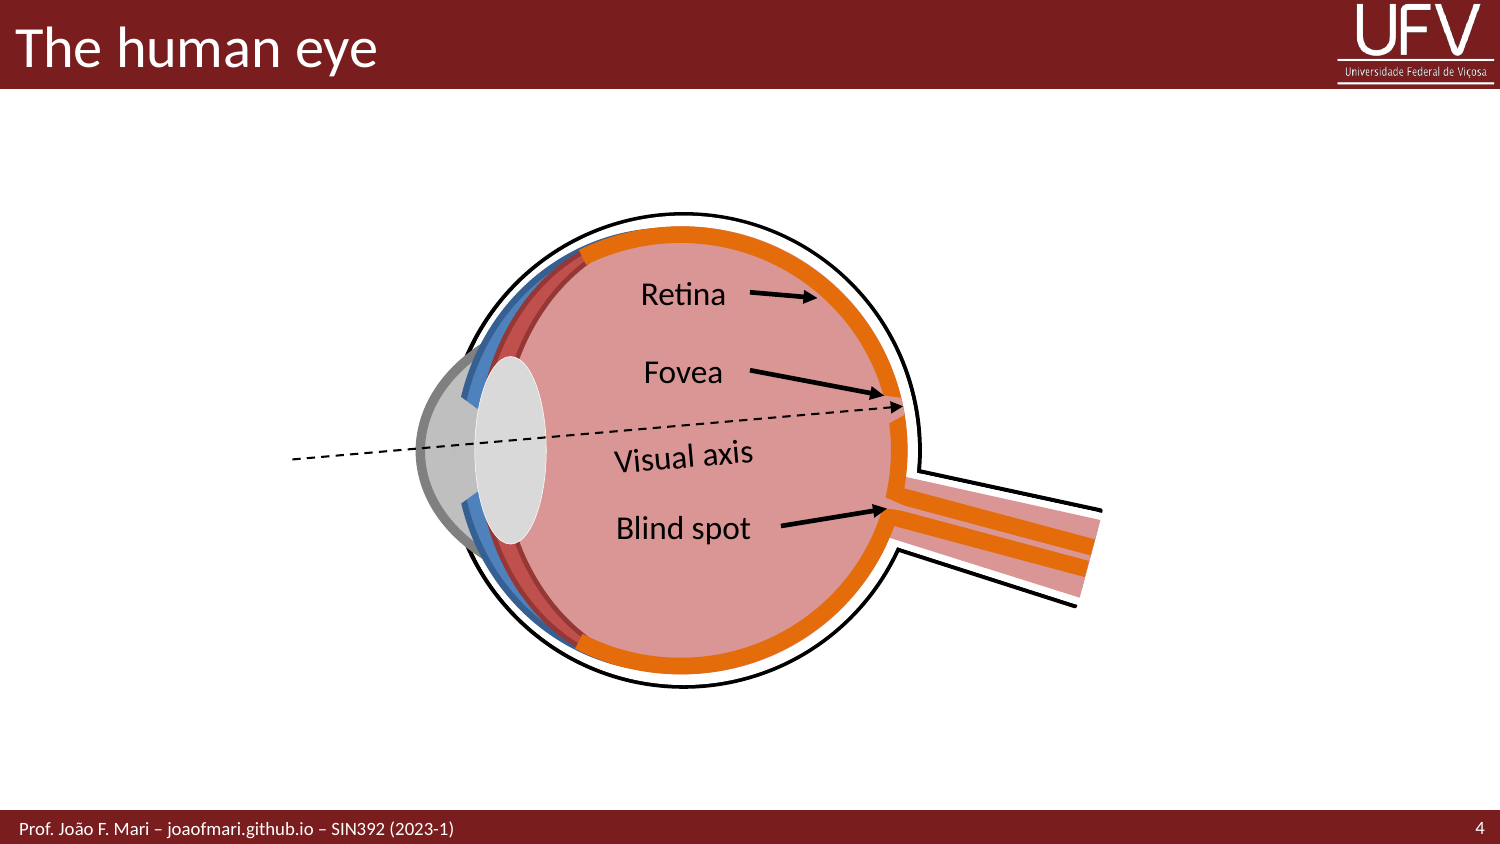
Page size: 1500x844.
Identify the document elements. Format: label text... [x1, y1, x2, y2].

title The human eye [0, 0, 1500, 88]
footer Prof. João F. Mari – joaofmari.github.io – SIN392 (2023-1) [0, 812, 1034, 844]
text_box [749, 292, 818, 299]
list [0, 88, 1500, 812]
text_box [780, 508, 888, 527]
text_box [749, 370, 885, 396]
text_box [290, 213, 1146, 687]
slide_number 4 [1328, 811, 1500, 844]
